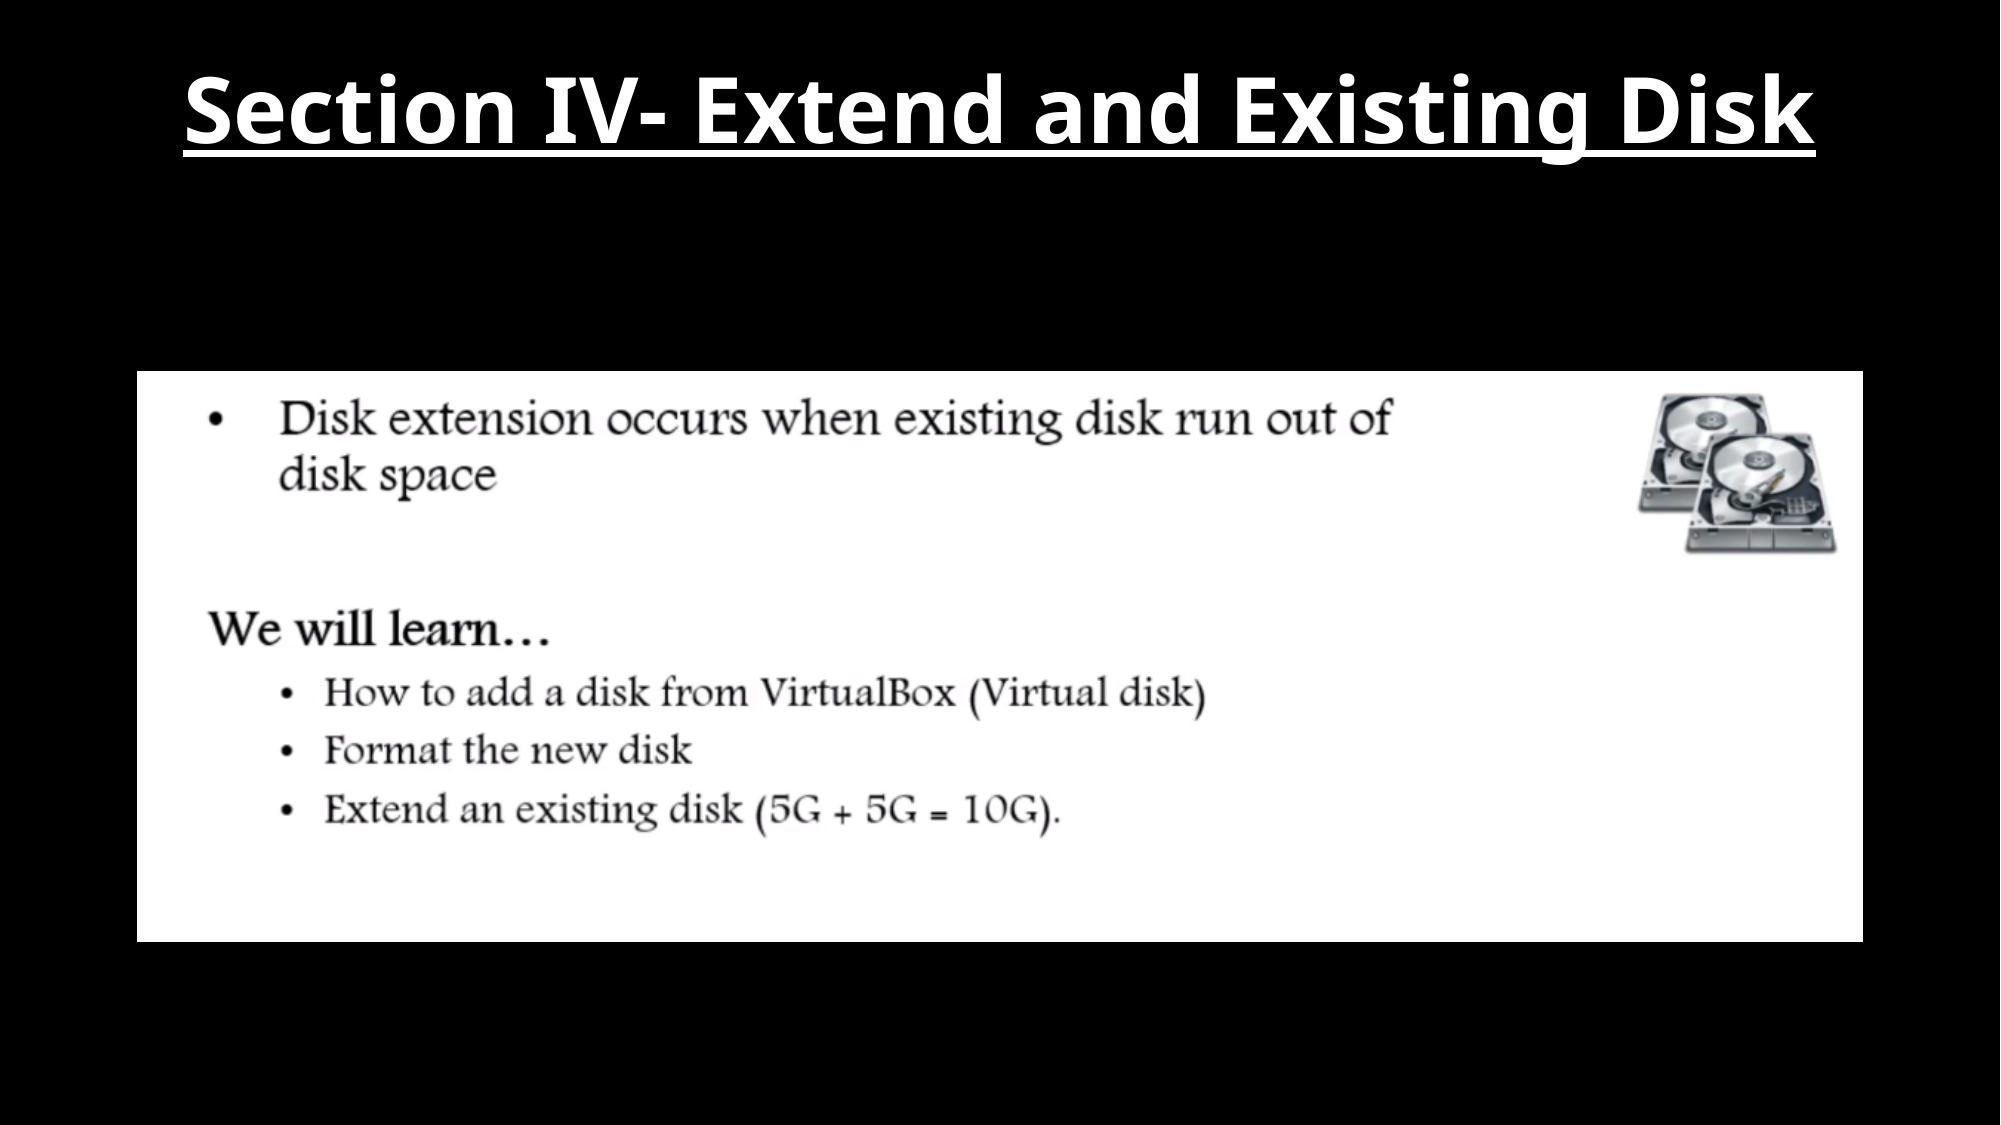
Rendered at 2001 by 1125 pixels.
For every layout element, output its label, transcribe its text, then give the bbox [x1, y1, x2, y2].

title Section IV- Extend and Existing Disk [137, 59, 1863, 278]
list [137, 371, 1863, 942]
